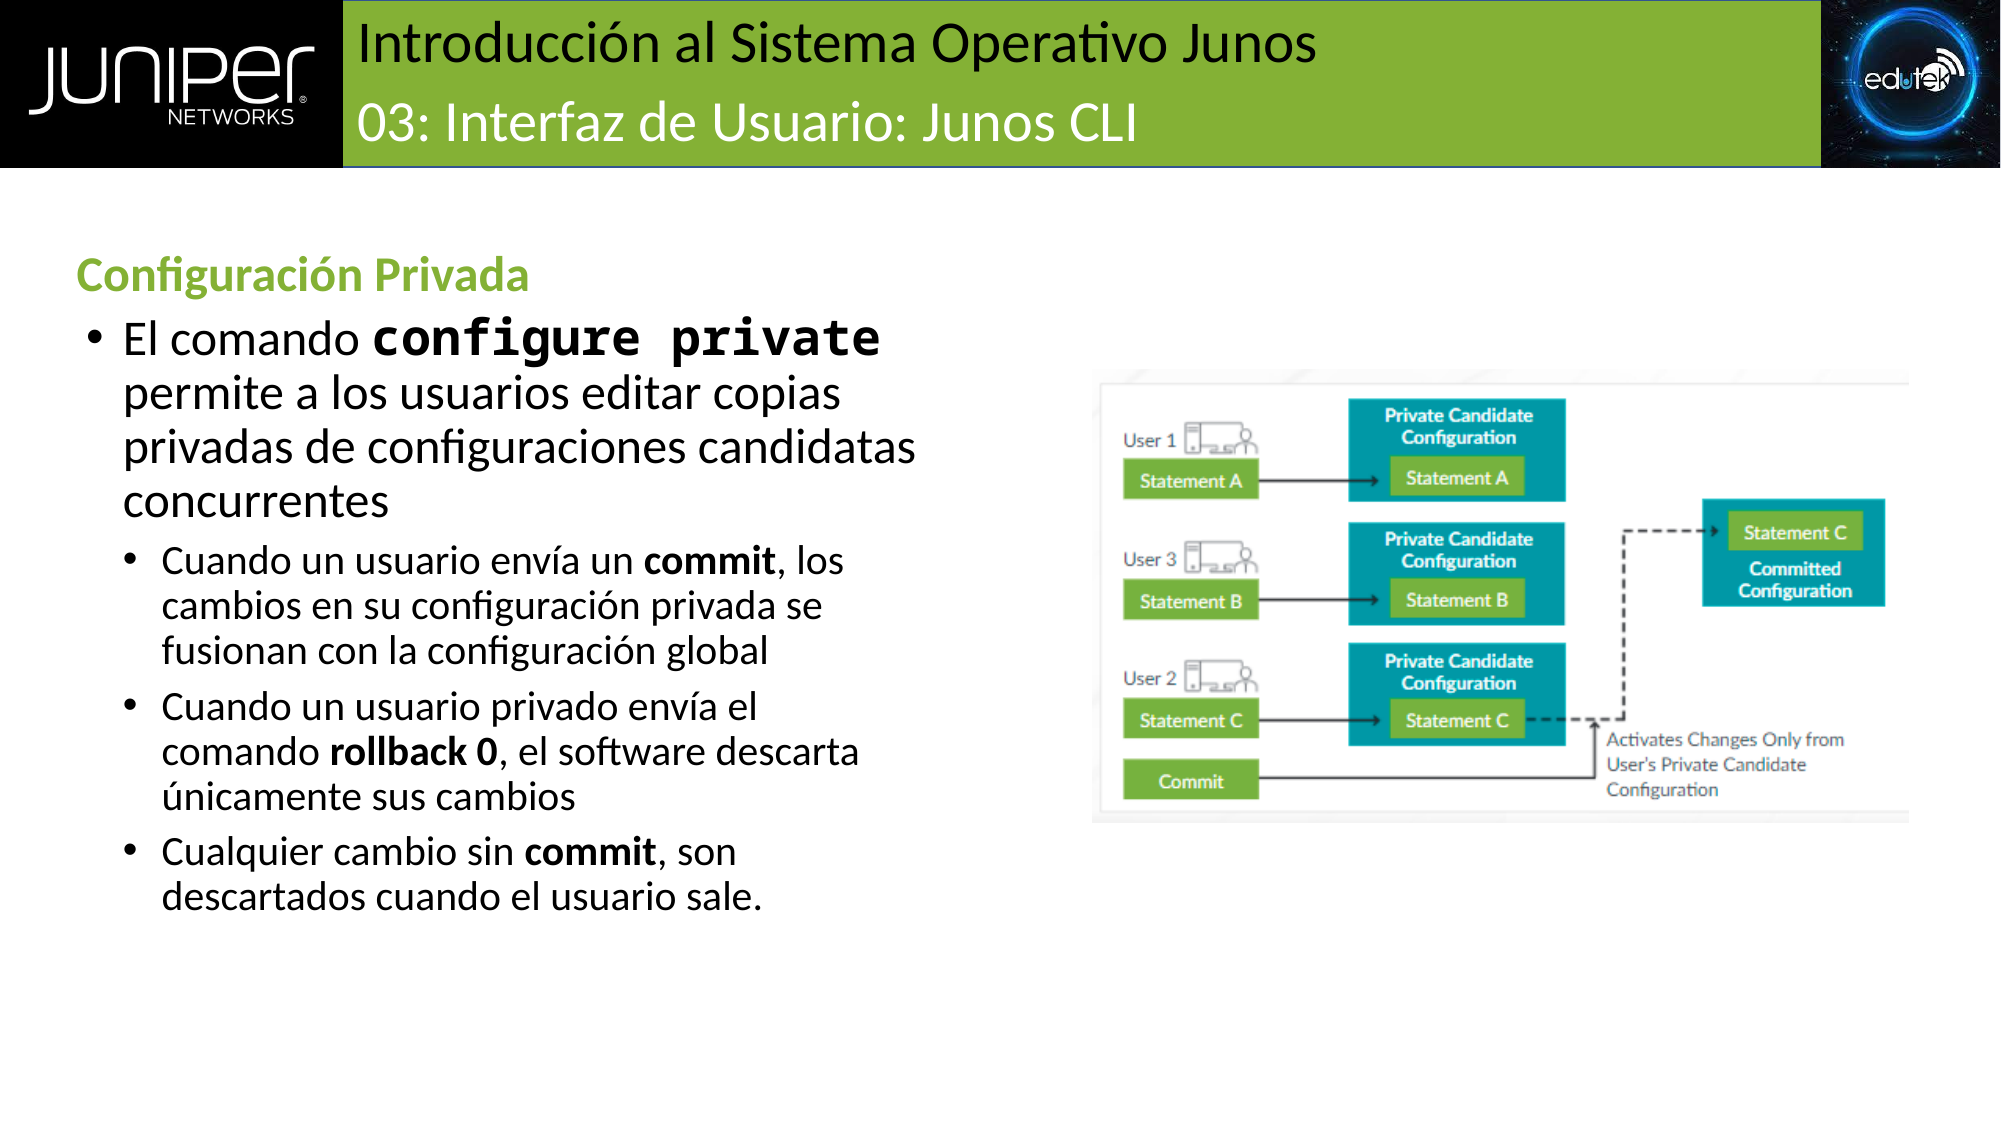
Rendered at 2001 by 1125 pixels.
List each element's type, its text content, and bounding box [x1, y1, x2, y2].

picture [0, 0, 343, 168]
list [1092, 369, 1909, 823]
title Introducción al Sistema Operativo Junos [342, 3, 2000, 84]
picture [1821, 0, 2001, 168]
list Configuración Privada El comando configure private permite a los usuarios editar copias privadas de configuraciones candidatas concurrentes Cuando un usuario envía un commit, los cambios en su configuración privada se fusionan con la configuración global Cuando un usuario privado envía el comando rollback 0, el software descarta únicamente sus cambios Cualquier cambio sin commit, son descartados cuando el usuario sale. [61, 240, 938, 955]
list 03: Interfaz de Usuario: Junos CLI [342, 83, 1606, 168]
